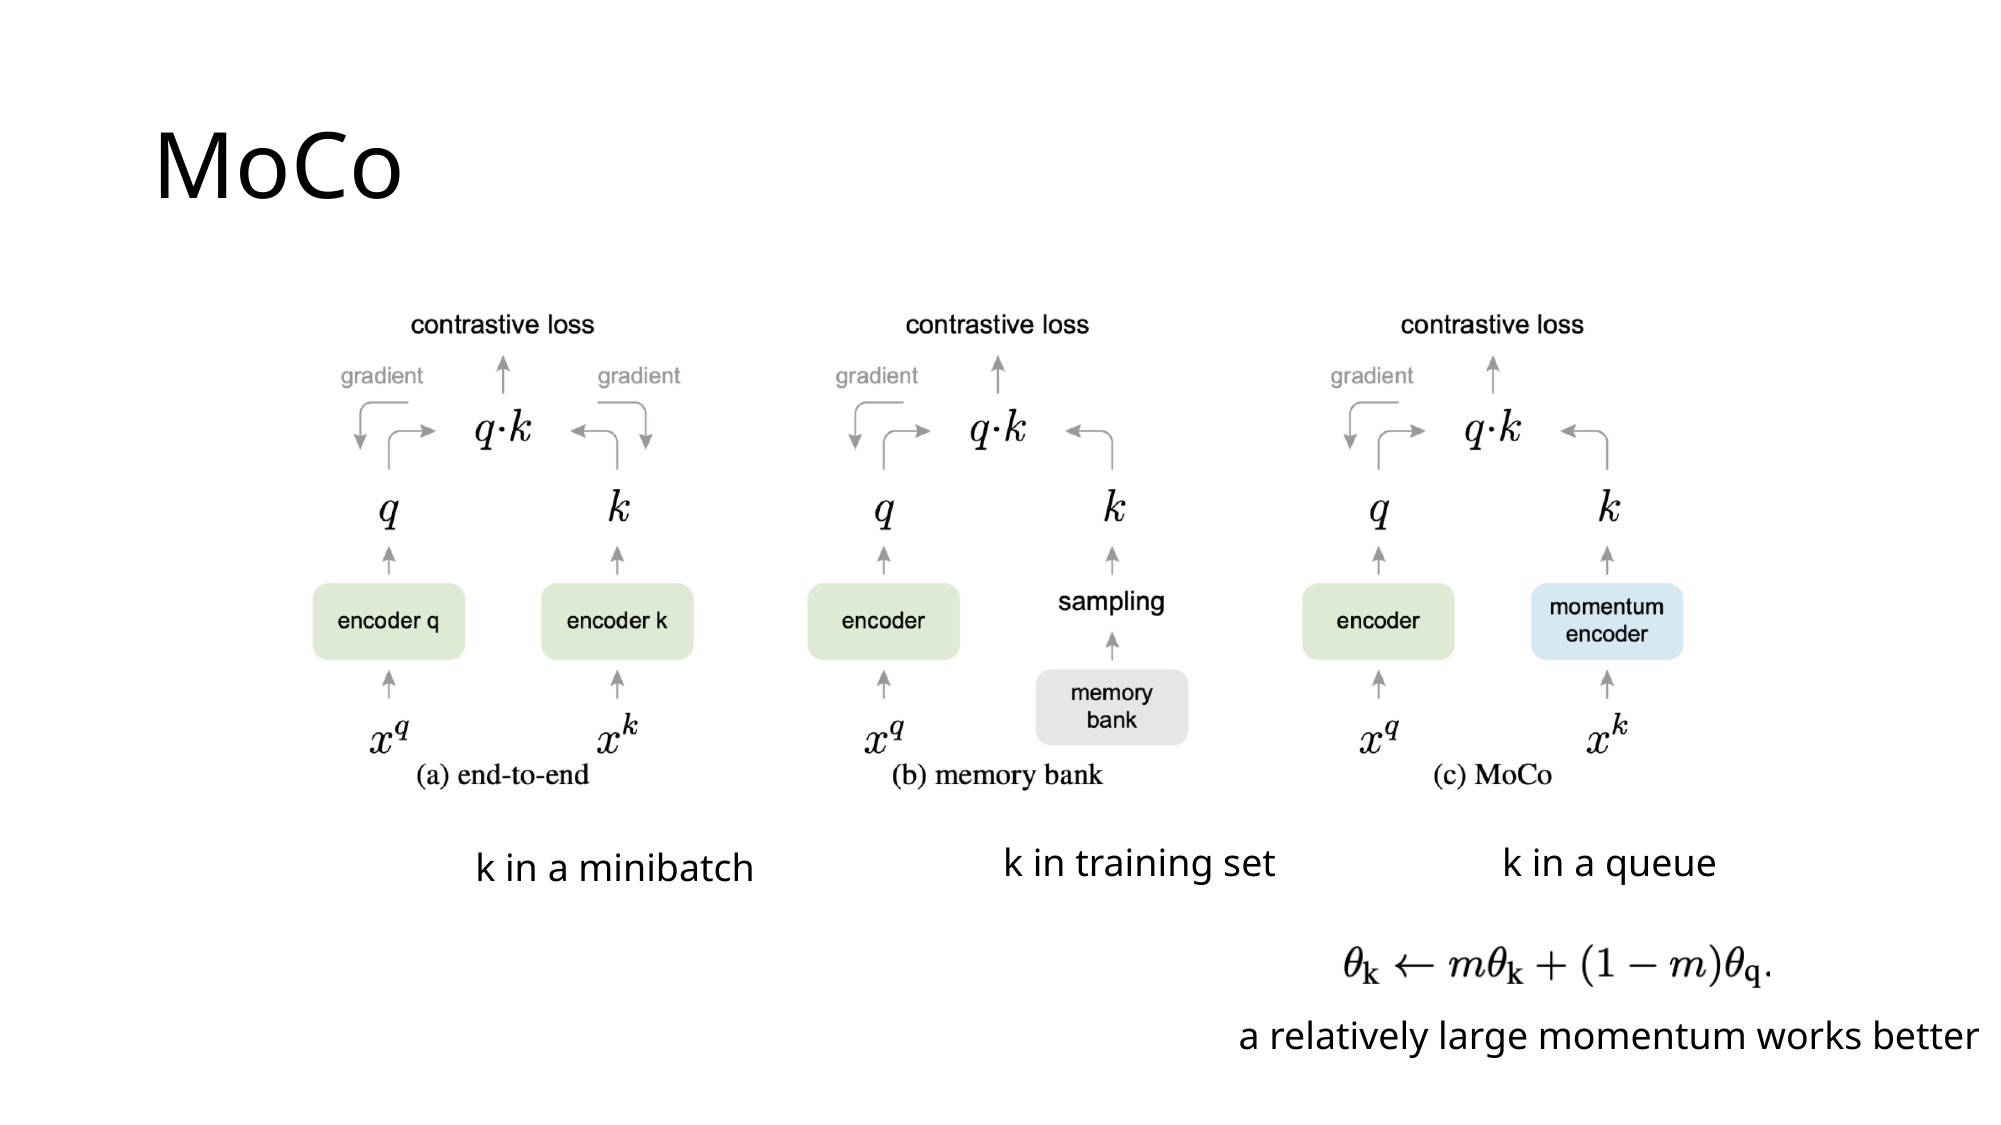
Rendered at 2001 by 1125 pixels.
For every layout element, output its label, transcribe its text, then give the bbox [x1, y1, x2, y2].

text_box k in a queue [1487, 831, 1733, 892]
text_box a relatively large momentum works better [1223, 1004, 1996, 1065]
picture [308, 282, 1692, 832]
text_box k in a minibatch [460, 836, 770, 897]
text_box k in training set [988, 832, 1301, 892]
title MoCo [137, 59, 1863, 278]
picture [1319, 919, 1770, 1011]
